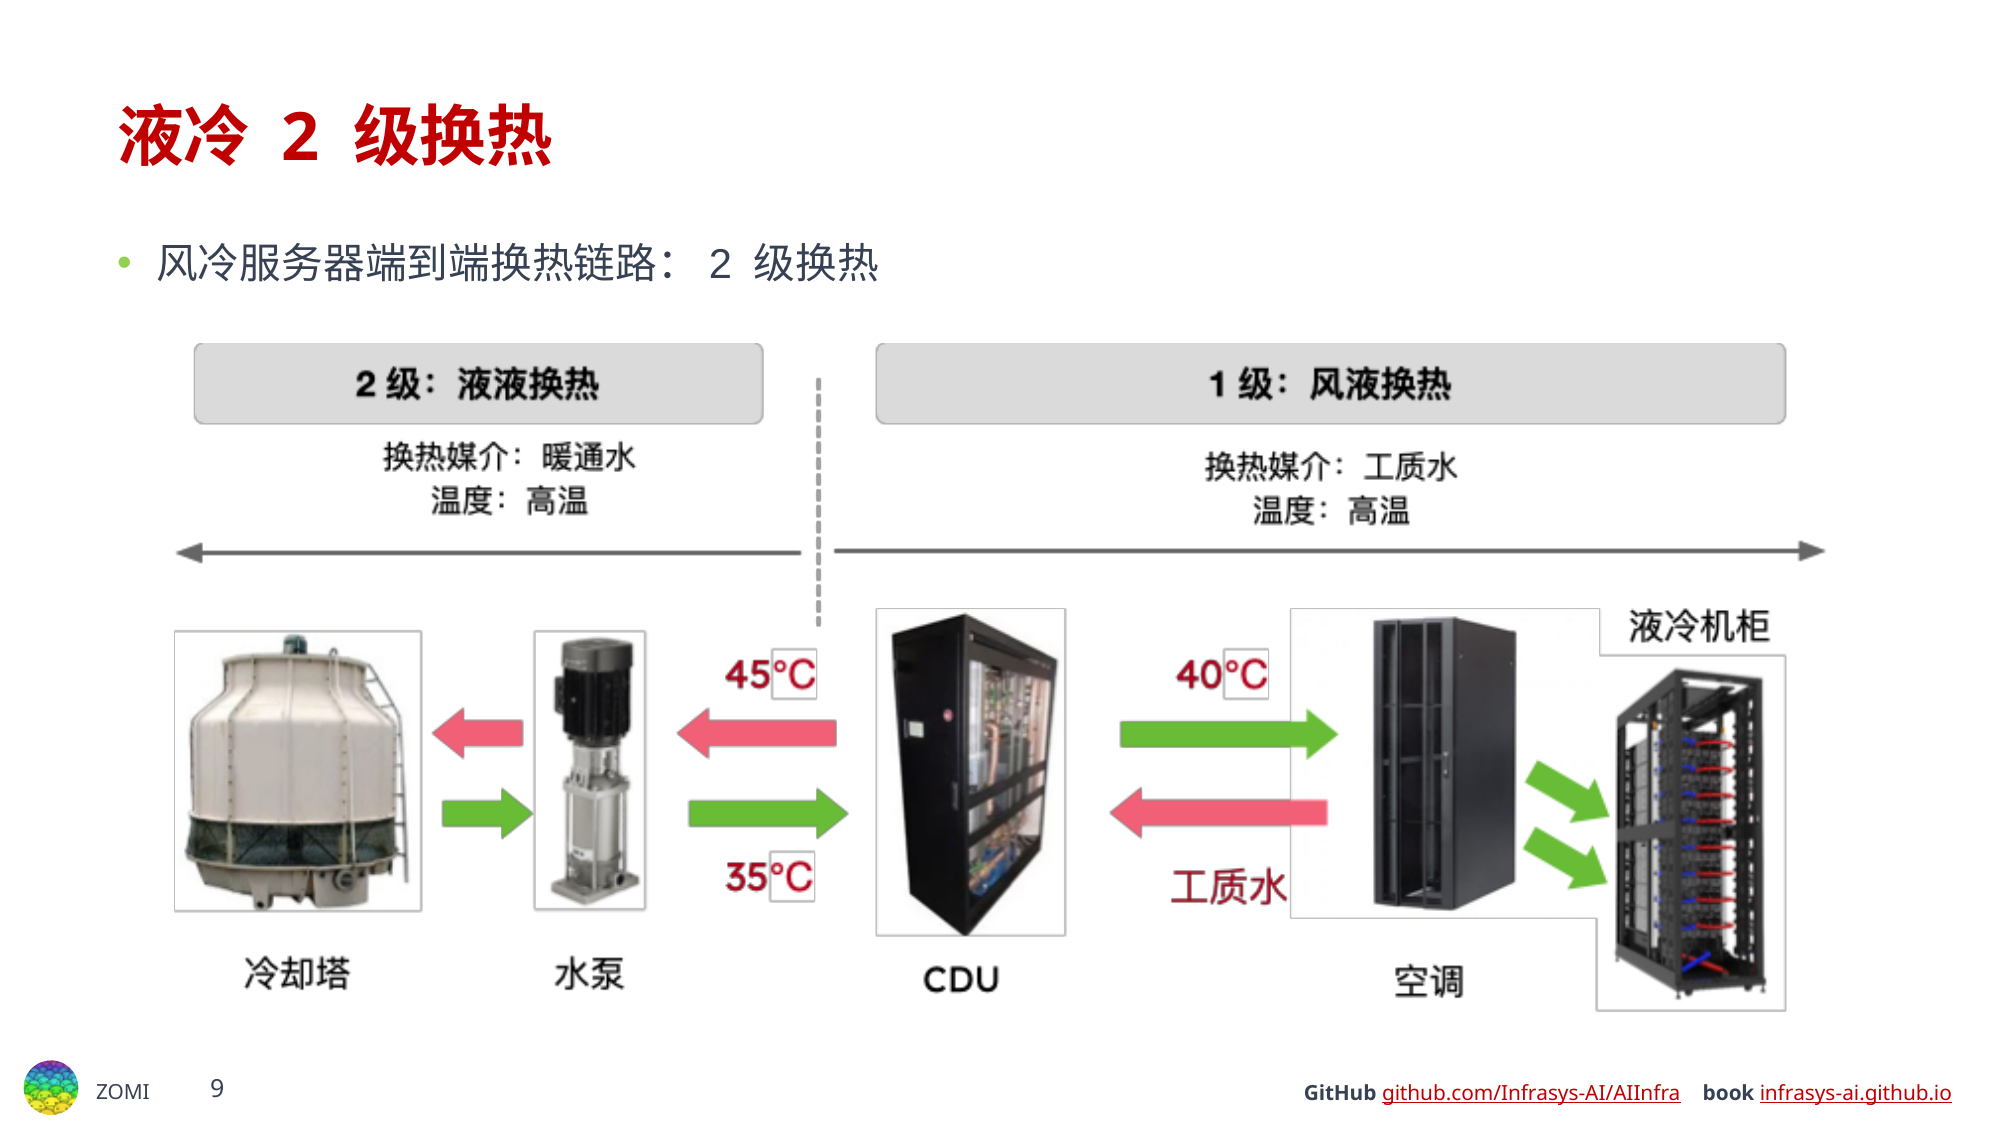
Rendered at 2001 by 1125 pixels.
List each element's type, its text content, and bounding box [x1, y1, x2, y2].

list 风冷服务器端到端换热链路：2 级换热 [102, 204, 1901, 1043]
title 液冷 2 级换热 [102, 85, 1901, 183]
picture [173, 343, 1830, 1015]
picture [23, 1060, 79, 1115]
